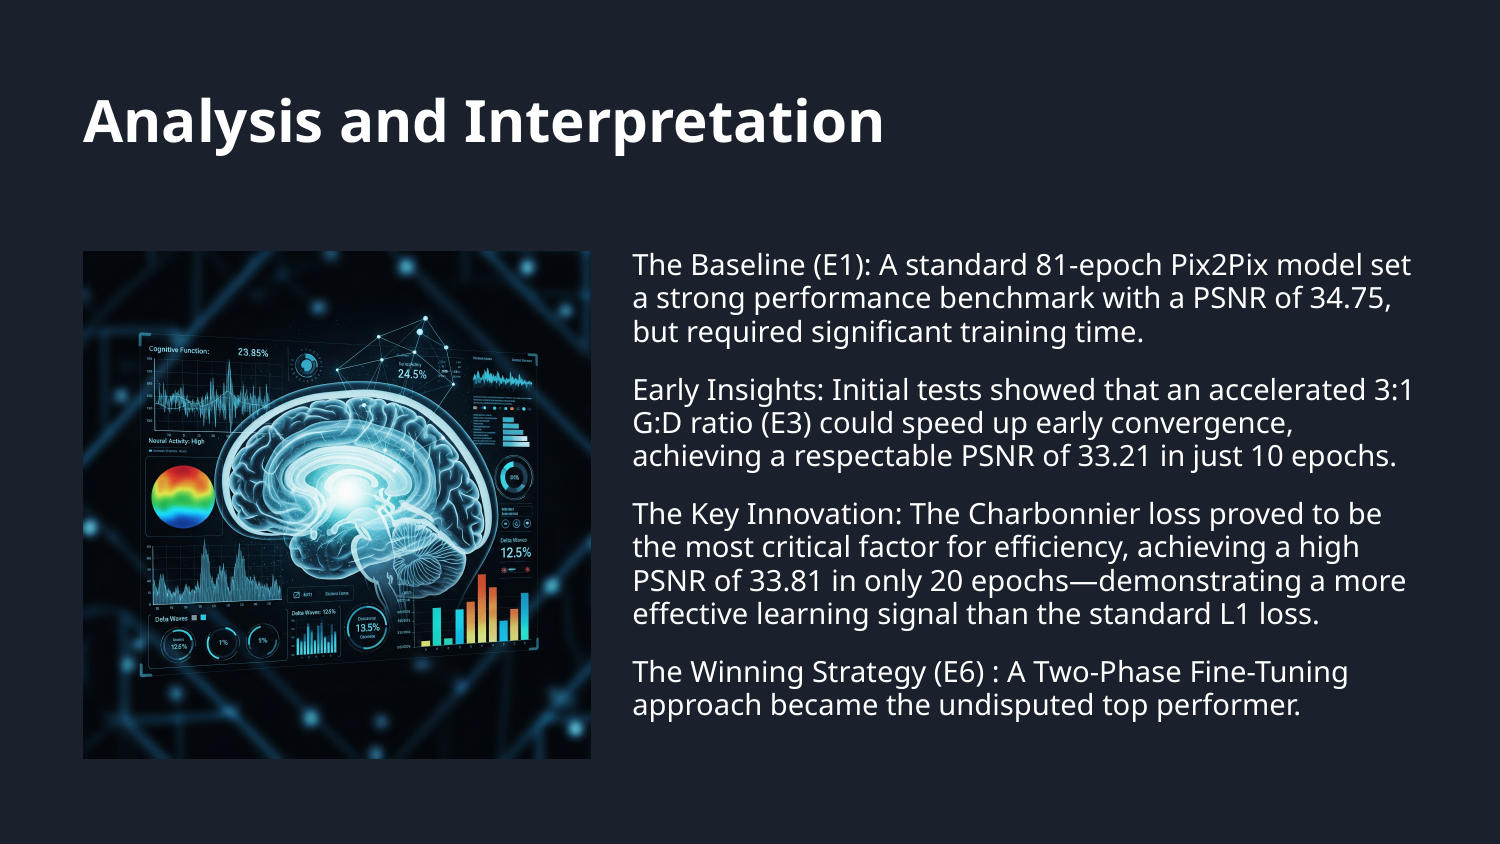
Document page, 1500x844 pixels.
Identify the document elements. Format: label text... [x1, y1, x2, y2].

list The Baseline (E1): A standard 81-epoch Pix2Pix model set a strong performance benchmark with a PSNR of 34.75, but required significant training time. Early Insights: Initial tests showed that an accelerated 3:1 G:D ratio (E3) could speed up early convergence, achieving a respectable PSNR of 33.21 in just 10 epochs. The Key Innovation: The Charbonnier loss proved to be the most critical factor for efficiency, achieving a high PSNR of 33.81 in only 20 epochs—demonstrating a more effective learning signal than the standard L1 loss. The Winning Strategy (E6) : A Two-Phase Fine-Tuning approach became the undisputed top performer. [632, 249, 1417, 757]
picture [83, 251, 591, 759]
title Analysis and Interpretation [83, 54, 1417, 185]
